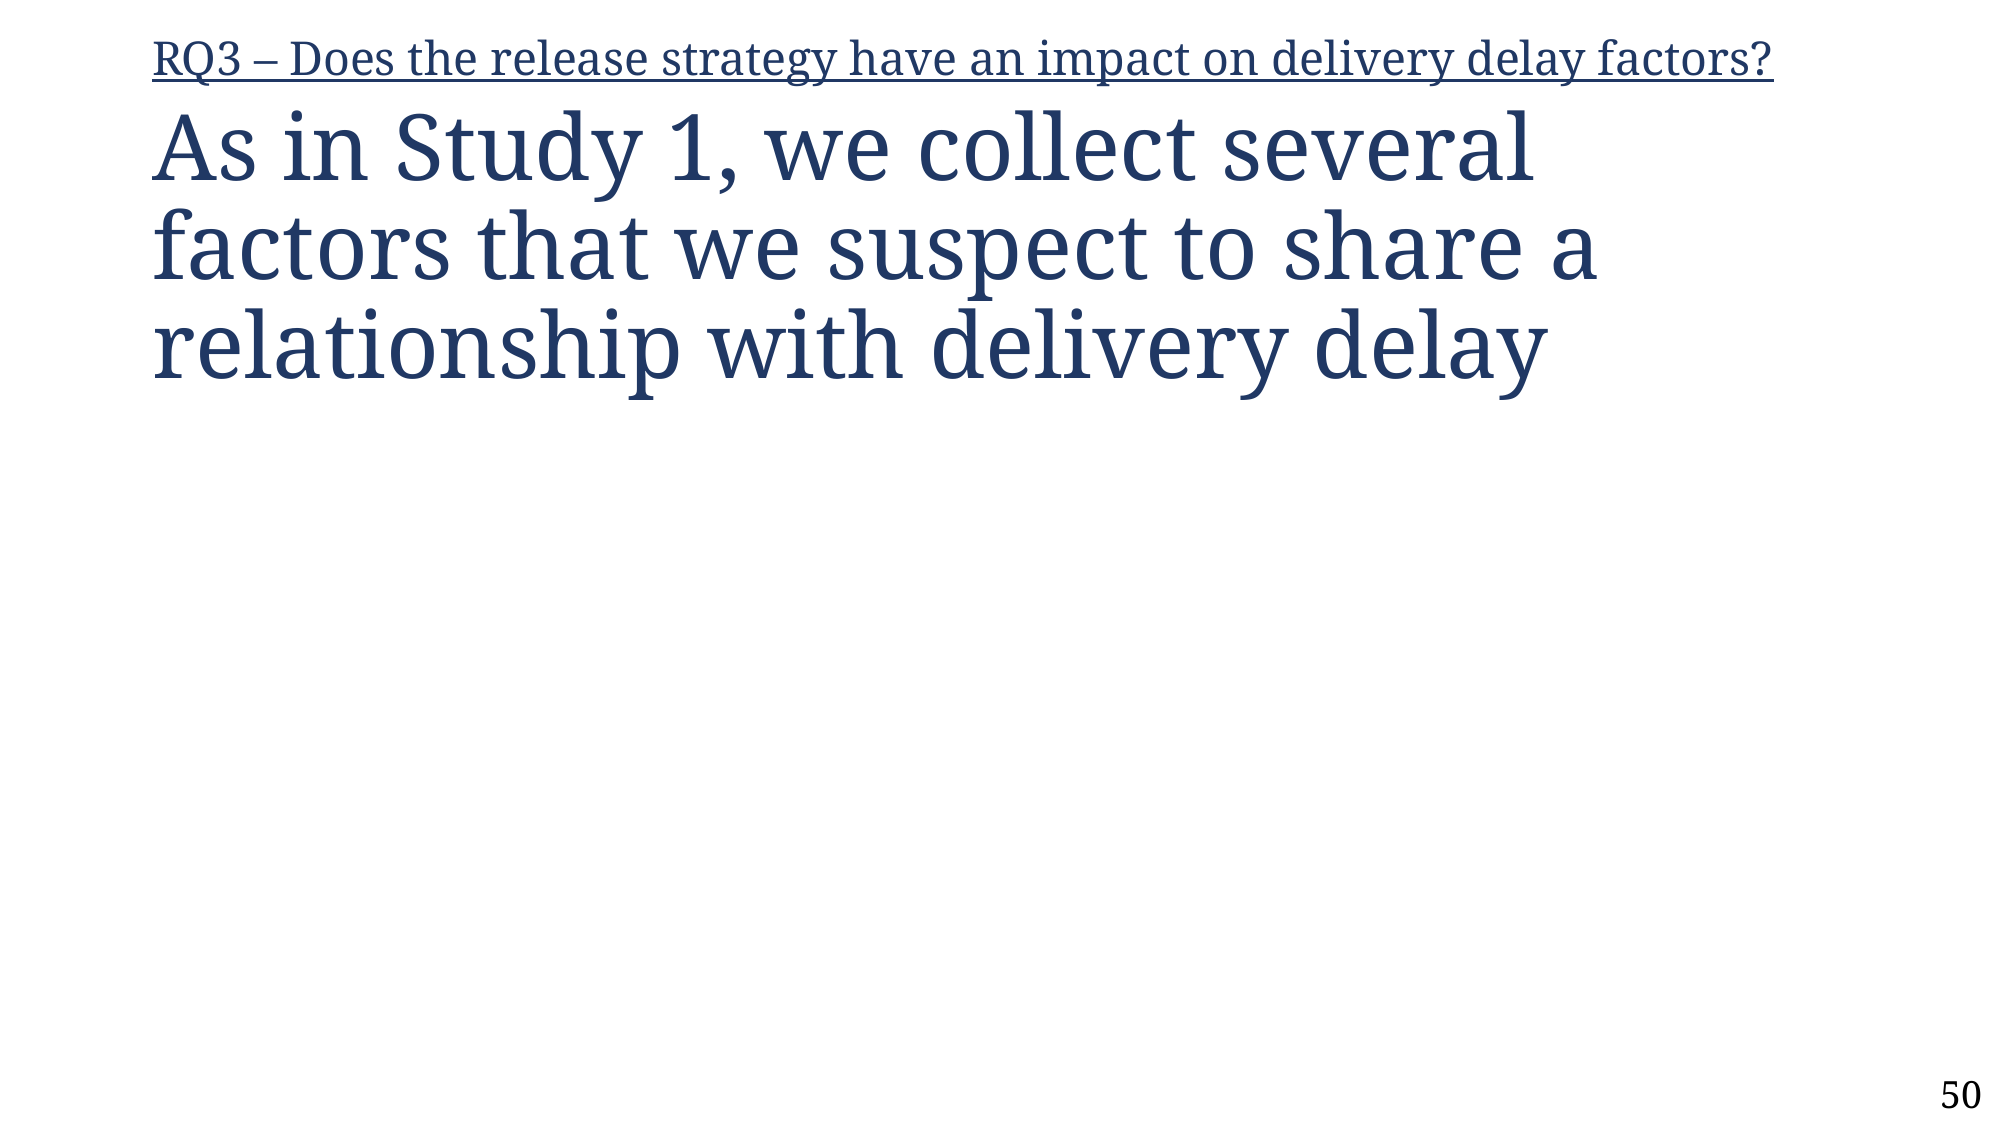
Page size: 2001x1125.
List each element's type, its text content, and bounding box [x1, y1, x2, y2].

text_box 50 [1925, 1063, 2000, 1124]
list RQ3 – Does the release strategy have an impact on delivery delay factors? [137, 27, 2000, 94]
title As in Study 1, we collect several factors that we suspect to share a relationship with delivery delay [137, 94, 1863, 486]
